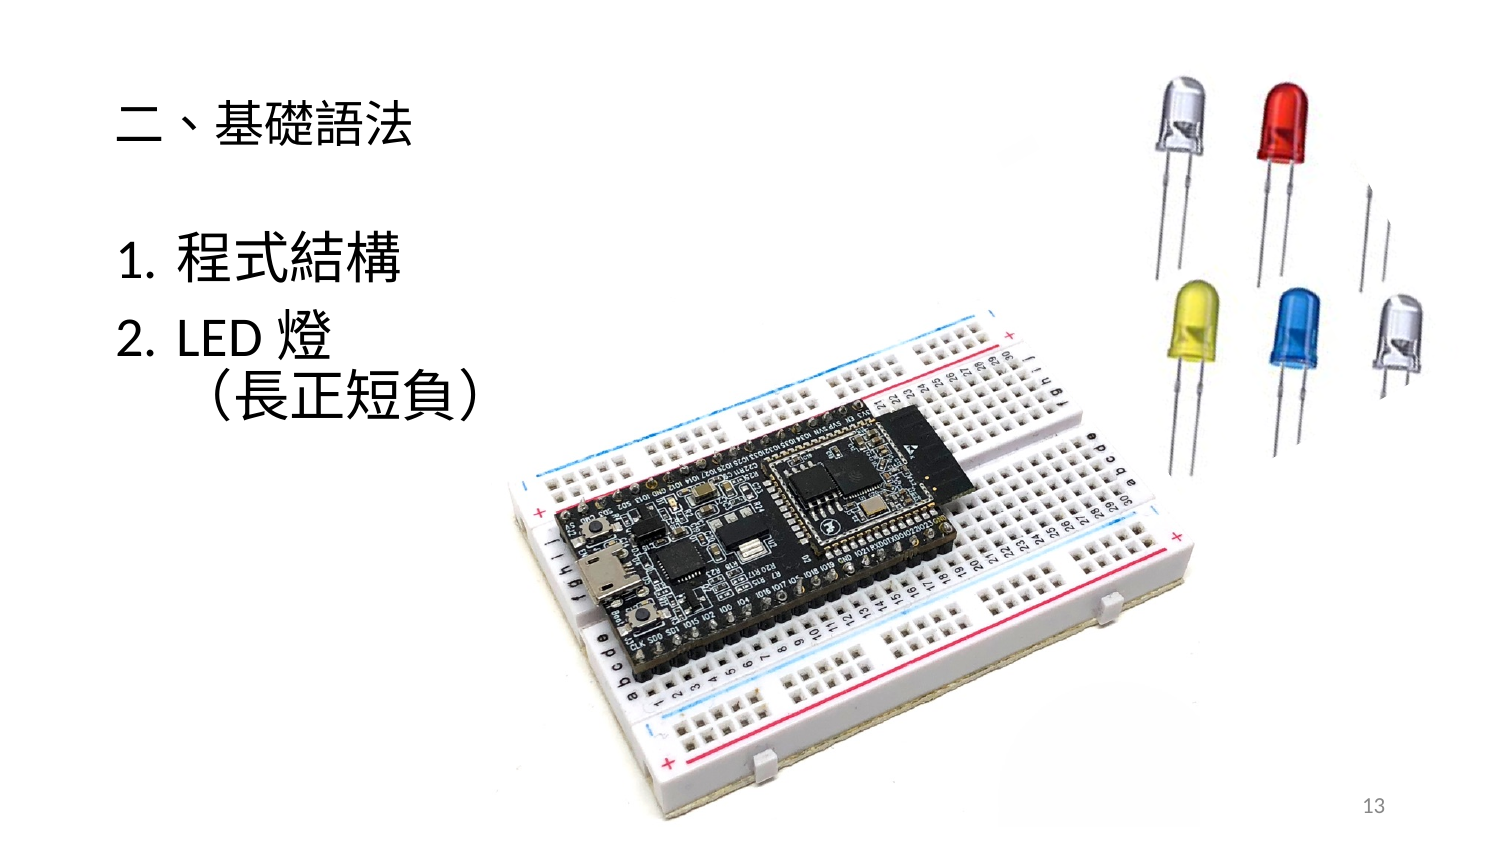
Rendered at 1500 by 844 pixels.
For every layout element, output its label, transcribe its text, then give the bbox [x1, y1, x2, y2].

list 程式結構 LED燈 （長正短負） [1205, 391, 1397, 760]
title 二、基礎語法 [103, 44, 1196, 208]
list 程式結構 LED燈 （長正短負） [103, 224, 1065, 760]
title 二、基礎語法 [1294, 44, 1397, 208]
picture [490, 4, 1462, 828]
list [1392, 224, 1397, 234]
slide_number ‹#› [1205, 782, 1397, 827]
